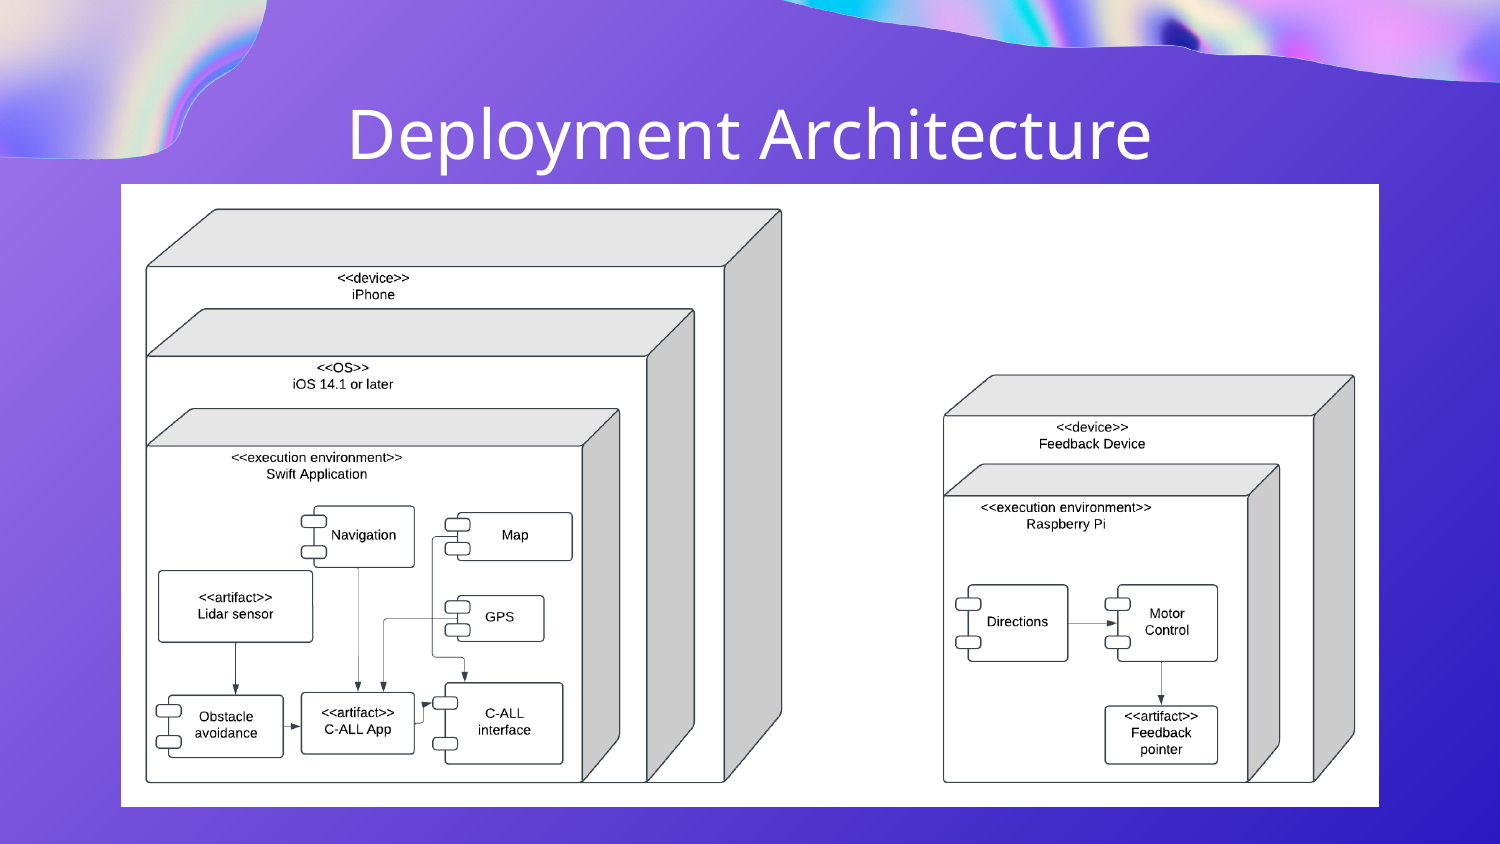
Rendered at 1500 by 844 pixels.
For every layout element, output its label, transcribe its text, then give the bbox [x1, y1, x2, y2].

text_box Deployment Architecture Diagram [208, 58, 1292, 183]
text_box [750, 0, 1500, 85]
text_box [0, 0, 298, 160]
picture [121, 184, 1379, 807]
